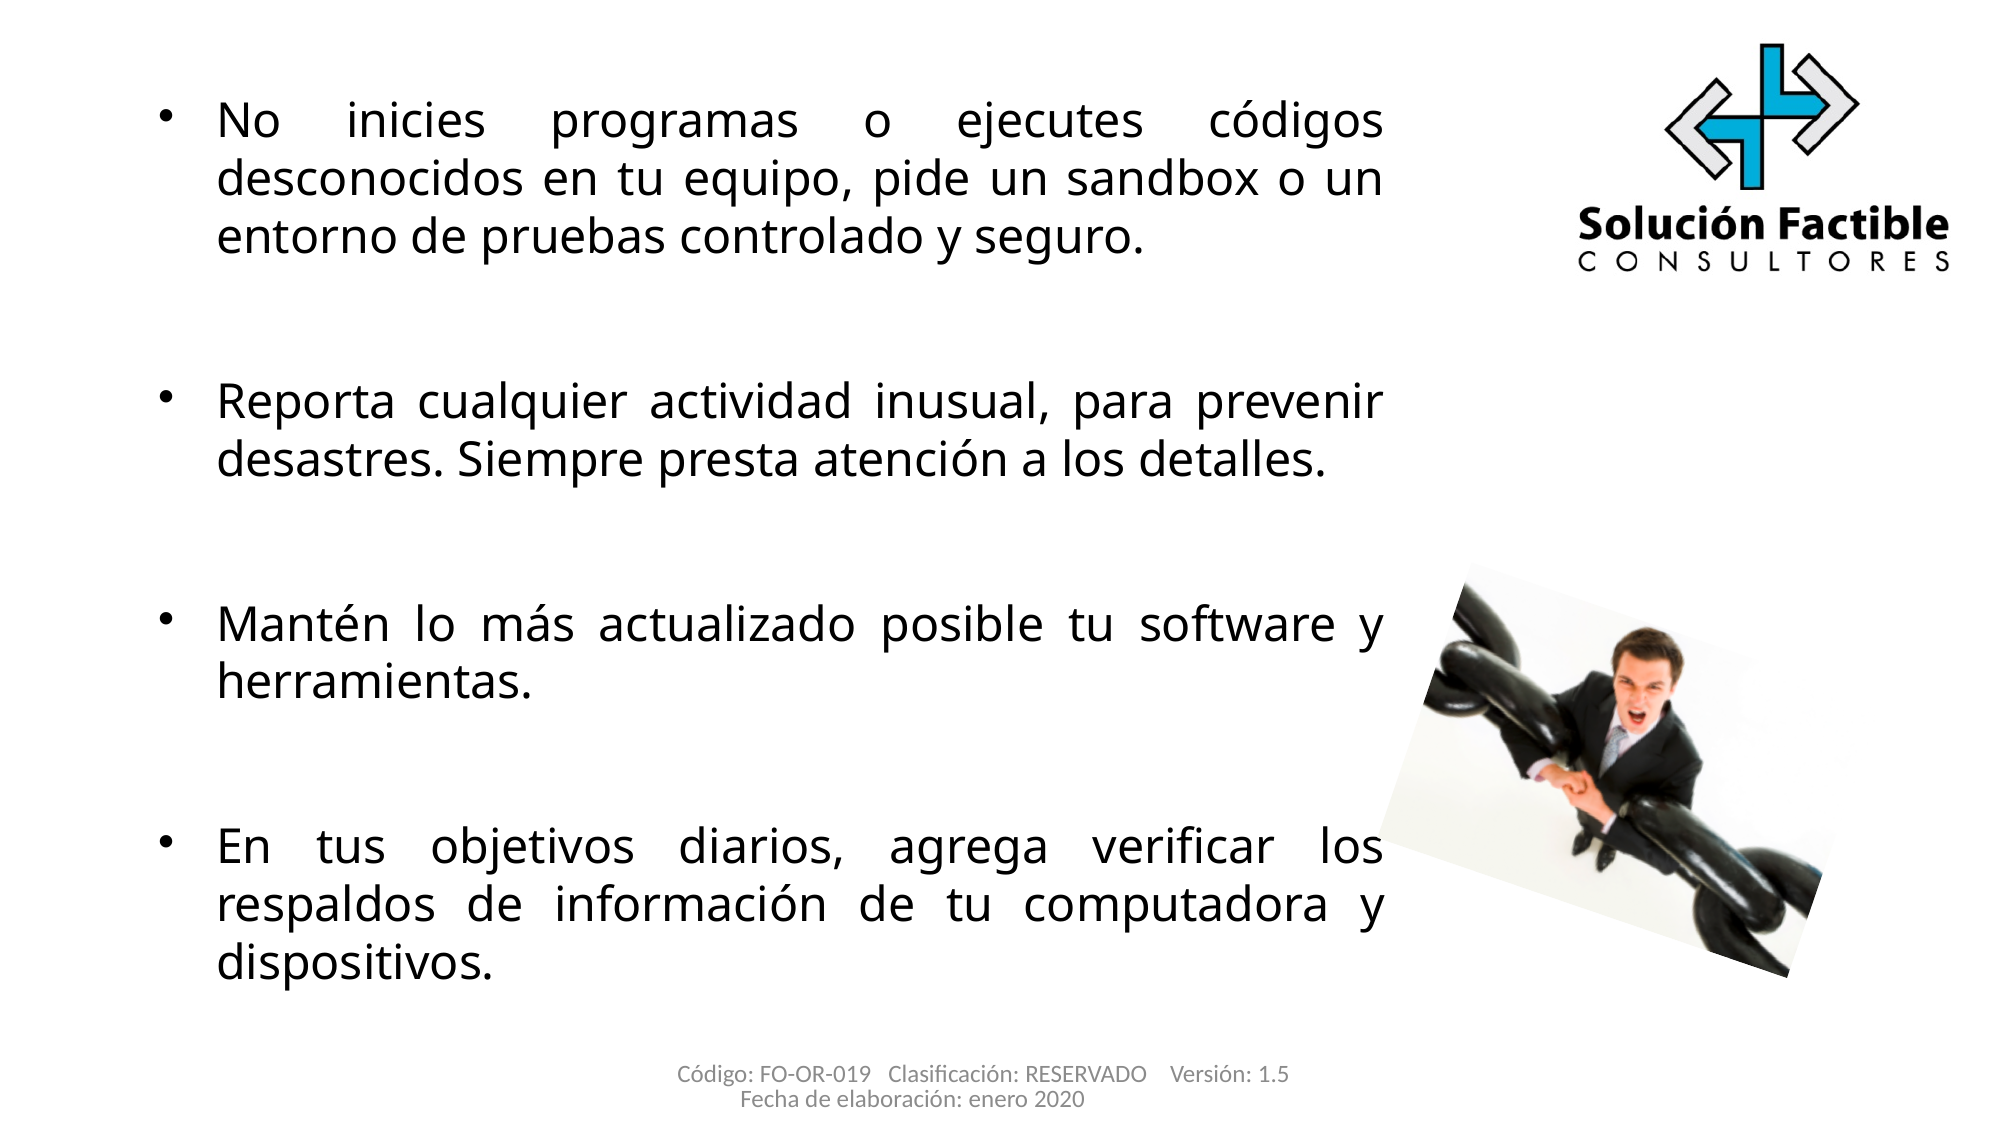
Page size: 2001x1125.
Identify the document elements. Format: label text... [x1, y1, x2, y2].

picture [1377, 562, 1882, 978]
picture [1567, 30, 1959, 281]
list No inicies programas o ejecutes códigos desconocidos en tu equipo, pide un sandbox o un entorno de pruebas controlado y seguro. Reporta cualquier actividad inusual, para prevenir desastres. Siempre presta atención a los detalles. Mantén lo más actualizado posible tu software y herramientas. En tus objetivos diarios, agrega verificar los respaldos de información de tu computadora y dispositivos. [137, 81, 1402, 1014]
footer Código: FO-OR-019 Clasificación: RESERVADO Versión: 1.5 Fecha de elaboración: enero 2020 [662, 1042, 1338, 1103]
